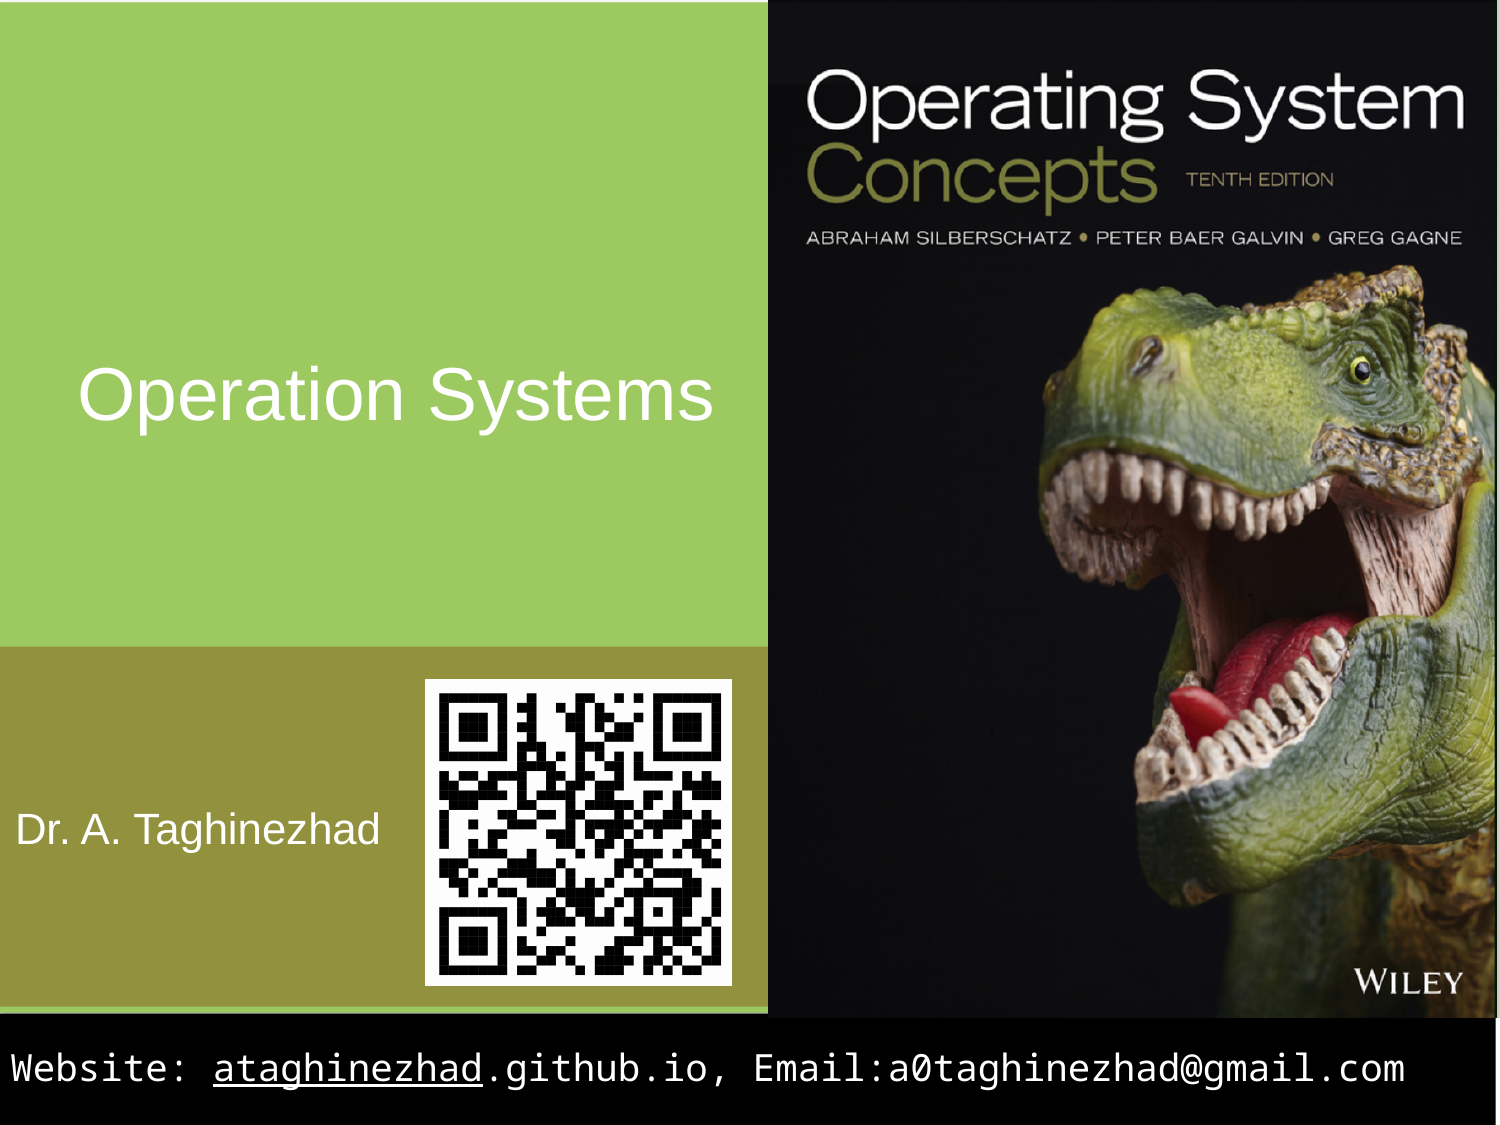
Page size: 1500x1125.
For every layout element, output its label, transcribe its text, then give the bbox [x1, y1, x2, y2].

subtitle Dr. A. Taghinezhad [0, 646, 763, 1007]
picture [425, 679, 732, 986]
title Operation Systems [0, 160, 763, 621]
picture [768, 0, 1500, 1019]
